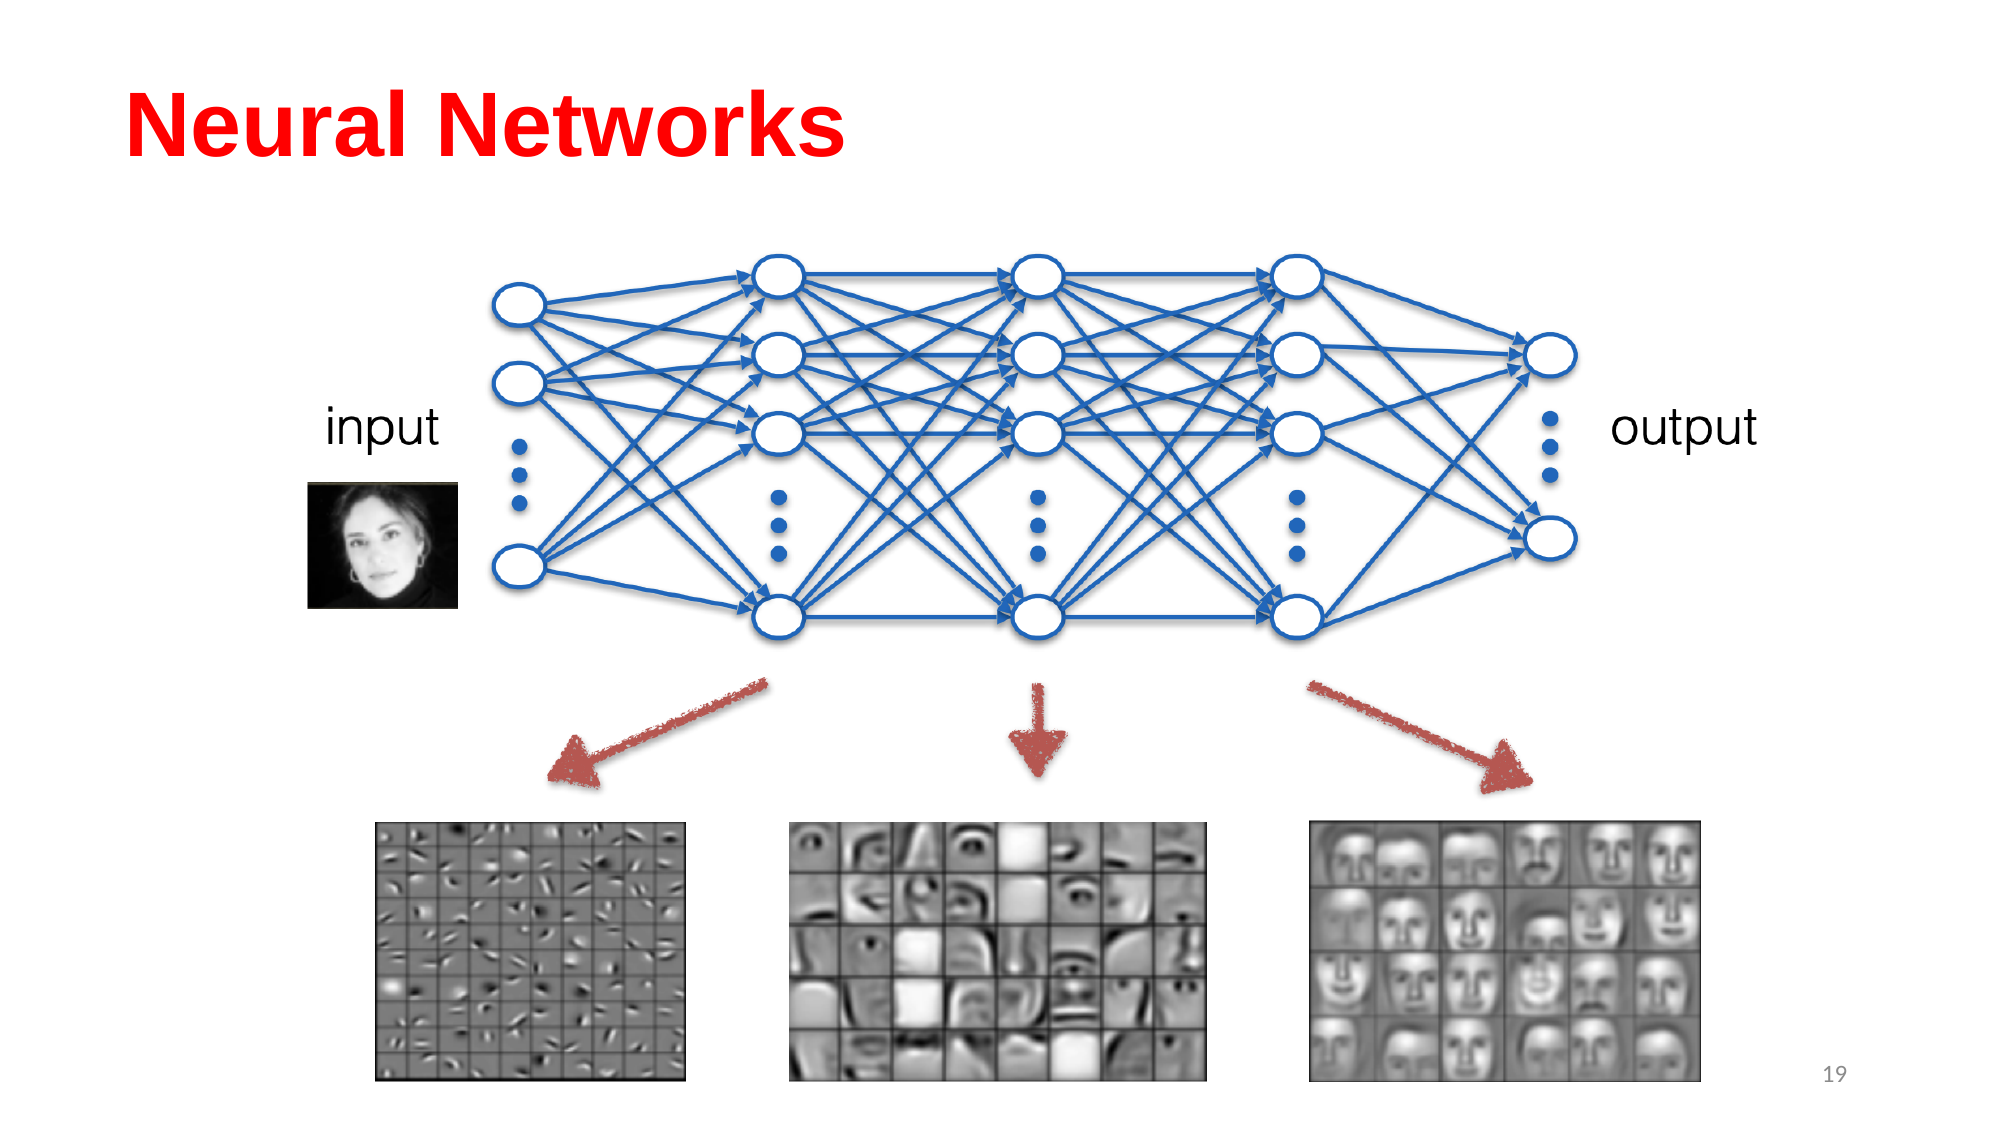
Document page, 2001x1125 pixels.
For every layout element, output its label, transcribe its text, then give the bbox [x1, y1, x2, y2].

slide_number 19 [1773, 1042, 1863, 1103]
title Neural Networks [109, 18, 1835, 236]
picture [286, 190, 1773, 1103]
